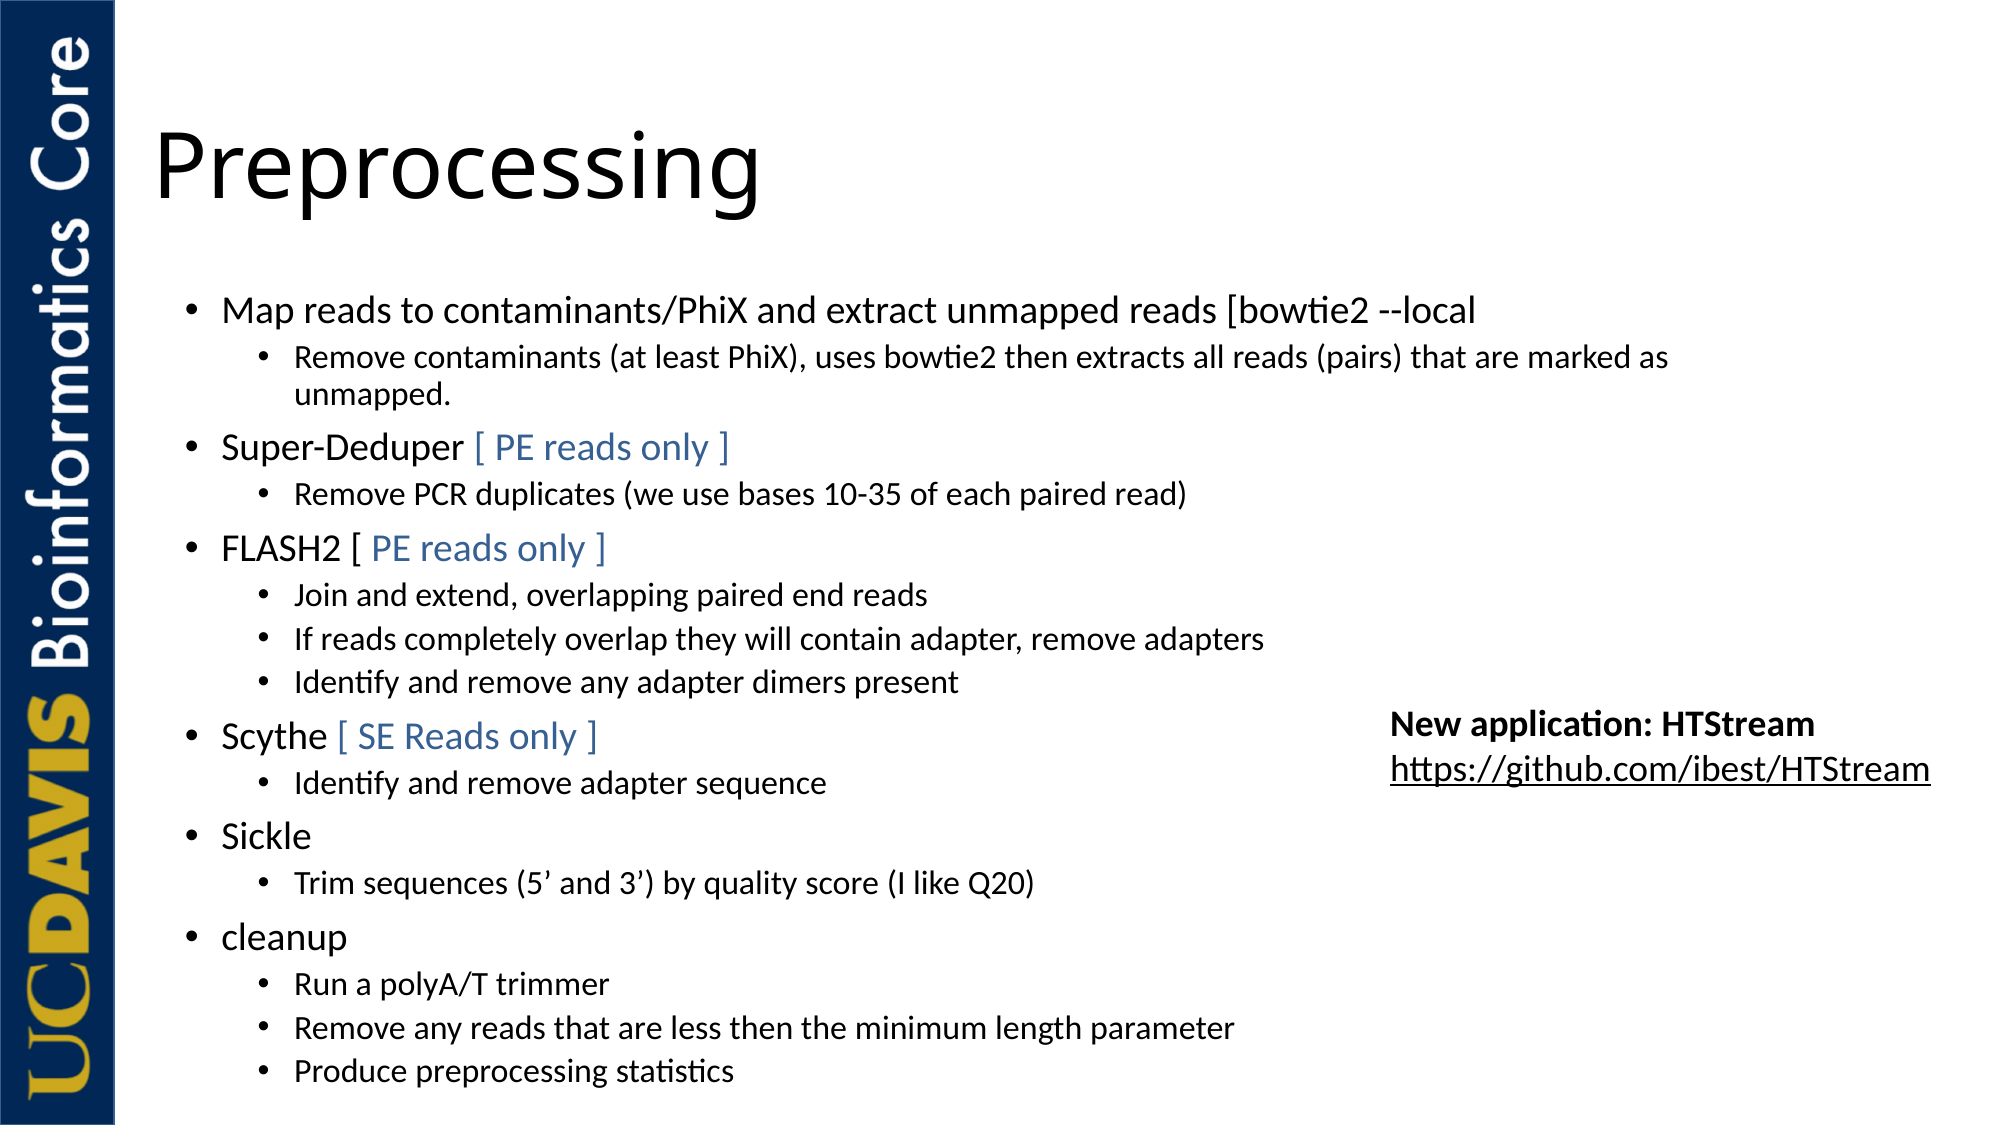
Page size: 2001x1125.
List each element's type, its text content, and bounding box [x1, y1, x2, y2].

title Preprocessing [137, 59, 1863, 278]
text_box New application: HTStream https://github.com/ibest/HTStream [1375, 691, 2000, 797]
picture [8, 0, 112, 1121]
list Map reads to contaminants/PhiX and extract unmapped reads [bowtie2 --local Remove contaminants (at least PhiX), uses bowtie2 then extracts all reads (pairs) that are marked as unmapped. Super-Deduper [ PE reads only ] Remove PCR duplicates (we use bases 10-35 of each paired read) FLASH2 [ PE reads only ] Join and extend, overlapping paired end reads If reads completely overlap they will contain adapter, remove adapters Identify and remove any adapter dimers present Scythe [ SE Reads only ] Identify and remove adapter sequence Sickle Trim sequences (5’ and 3’) by quality score (I like Q20) cleanup Run a polyA/T trimmer Remove any reads that are less then the minimum length parameter Produce preprocessing statistics [169, 281, 1829, 1101]
